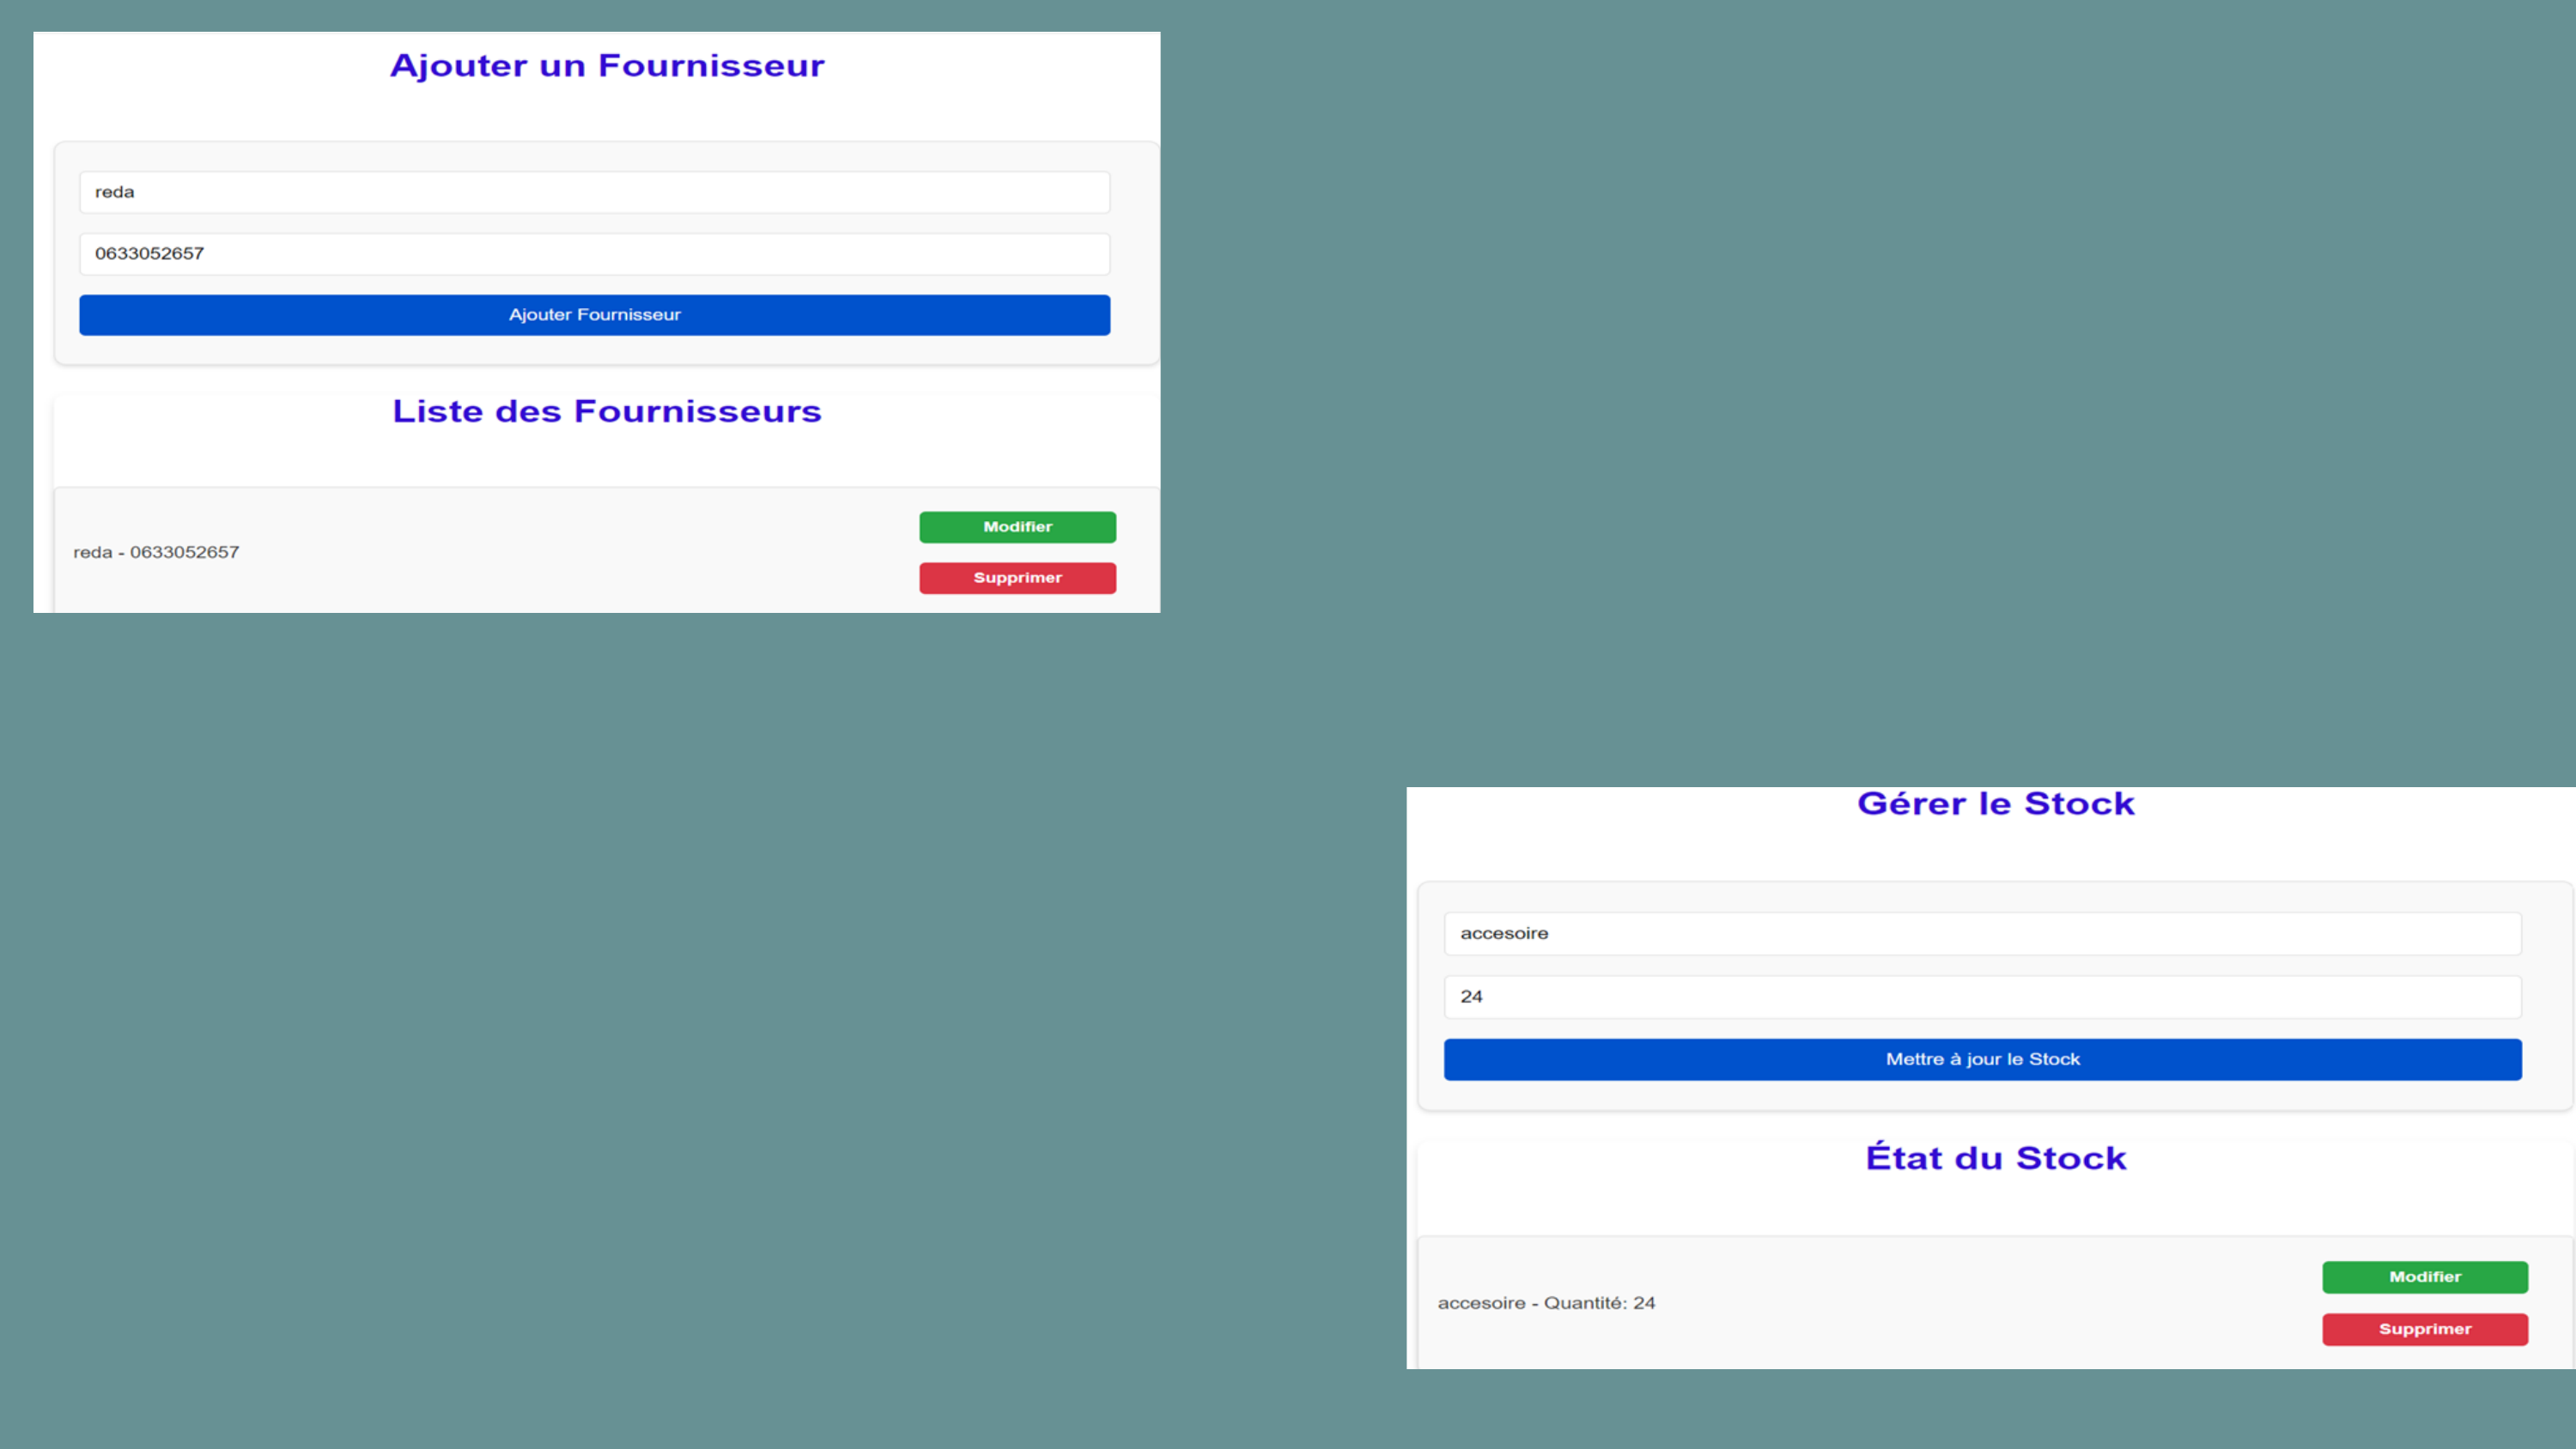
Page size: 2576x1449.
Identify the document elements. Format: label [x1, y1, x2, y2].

text_box [1406, 787, 2576, 1370]
text_box [33, 32, 1161, 613]
